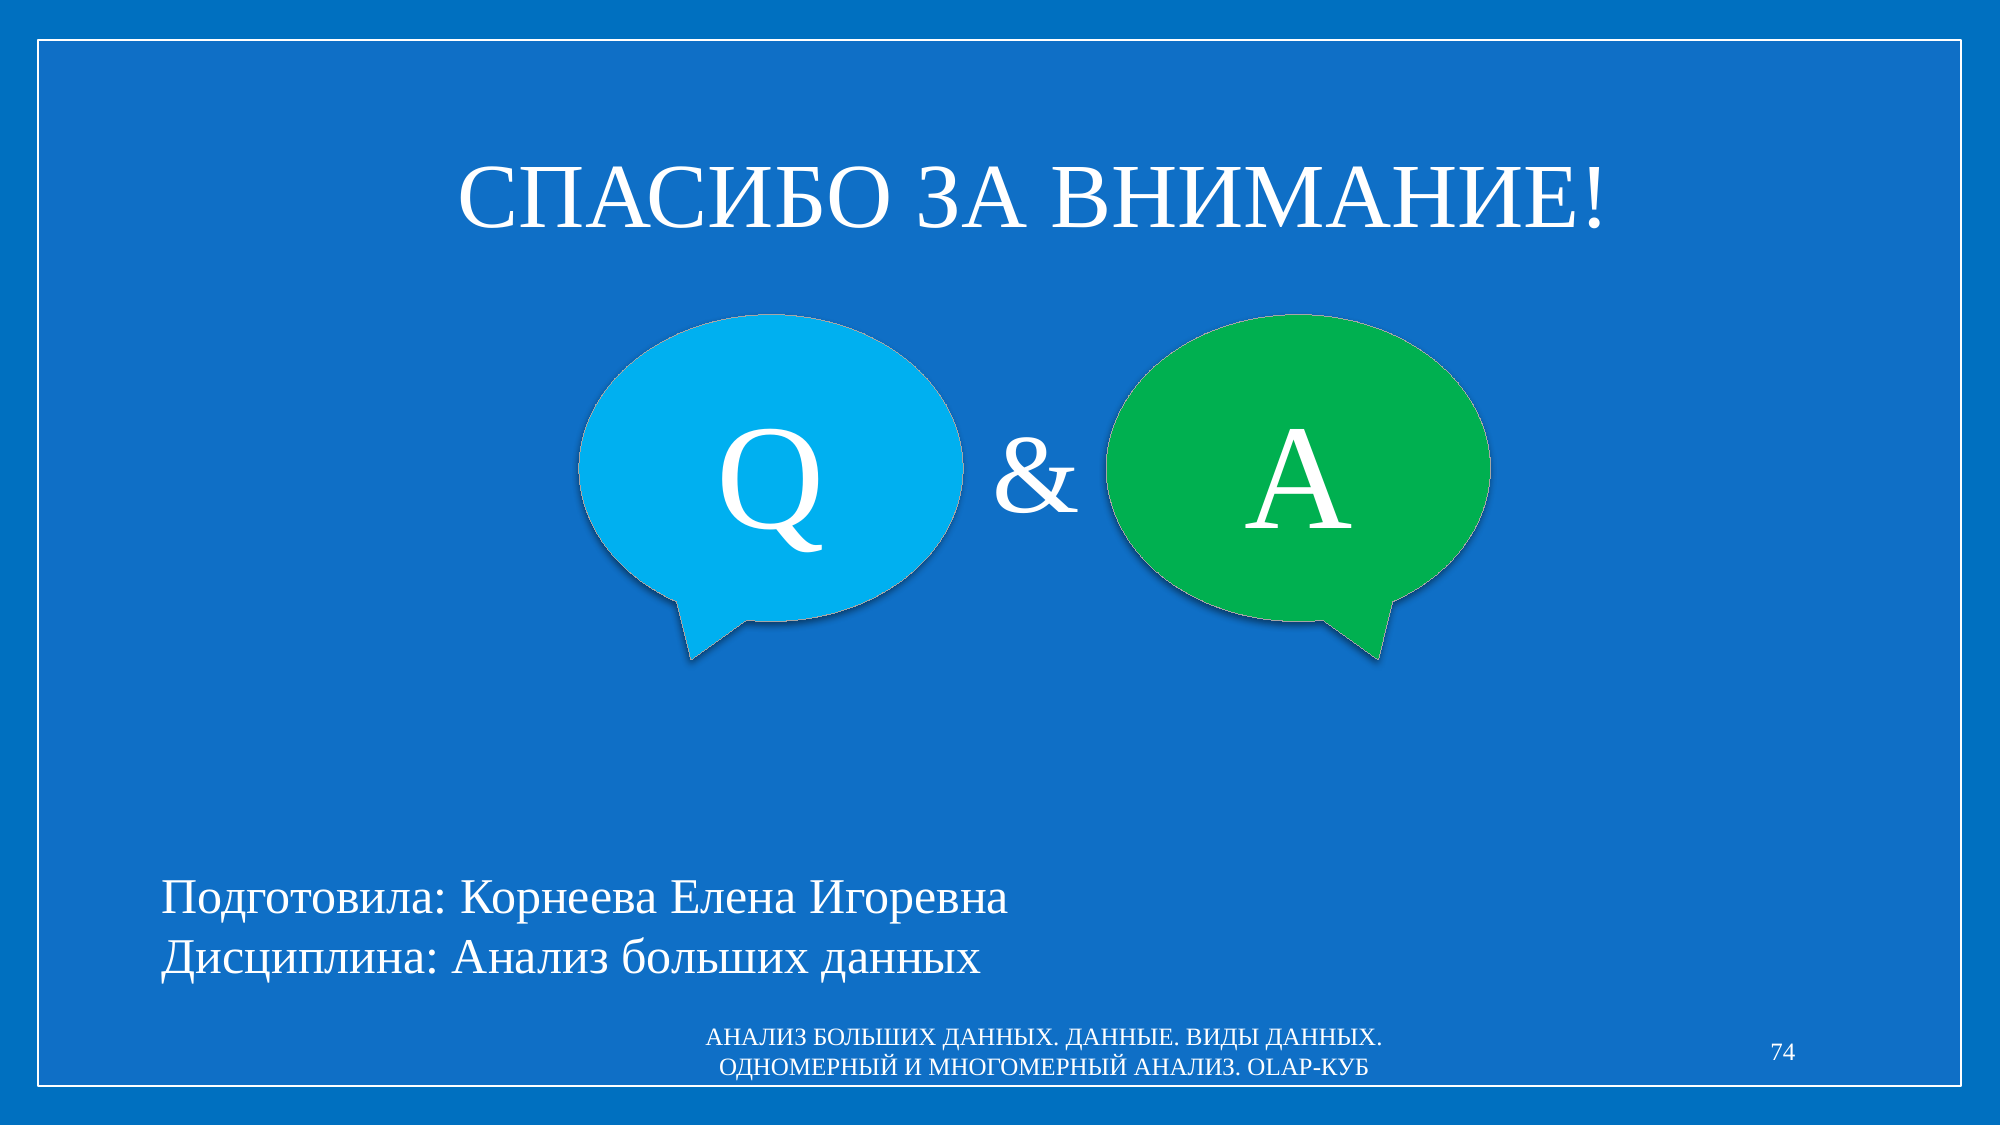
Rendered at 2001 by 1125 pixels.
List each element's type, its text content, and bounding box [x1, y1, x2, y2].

text_box АНАЛИЗ БОЛЬШИХ ДАННЫХ. ДАННЫЕ. ВИДЫ ДАННЫХ. ОДНОМЕРНЫЙ И МНОГОМЕРНЫЙ АНАЛИЗ. OLAP-КУБ [647, 1020, 1442, 1081]
slide_number 74 [1530, 1020, 1811, 1081]
text_box Подготовила: Корнеева Елена Игоревна Дисциплина: Анализ больших данных [146, 856, 1671, 991]
text_box СПАСИБО ЗА ВНИМАНИЕ! [342, 102, 1727, 293]
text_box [578, 314, 1491, 622]
